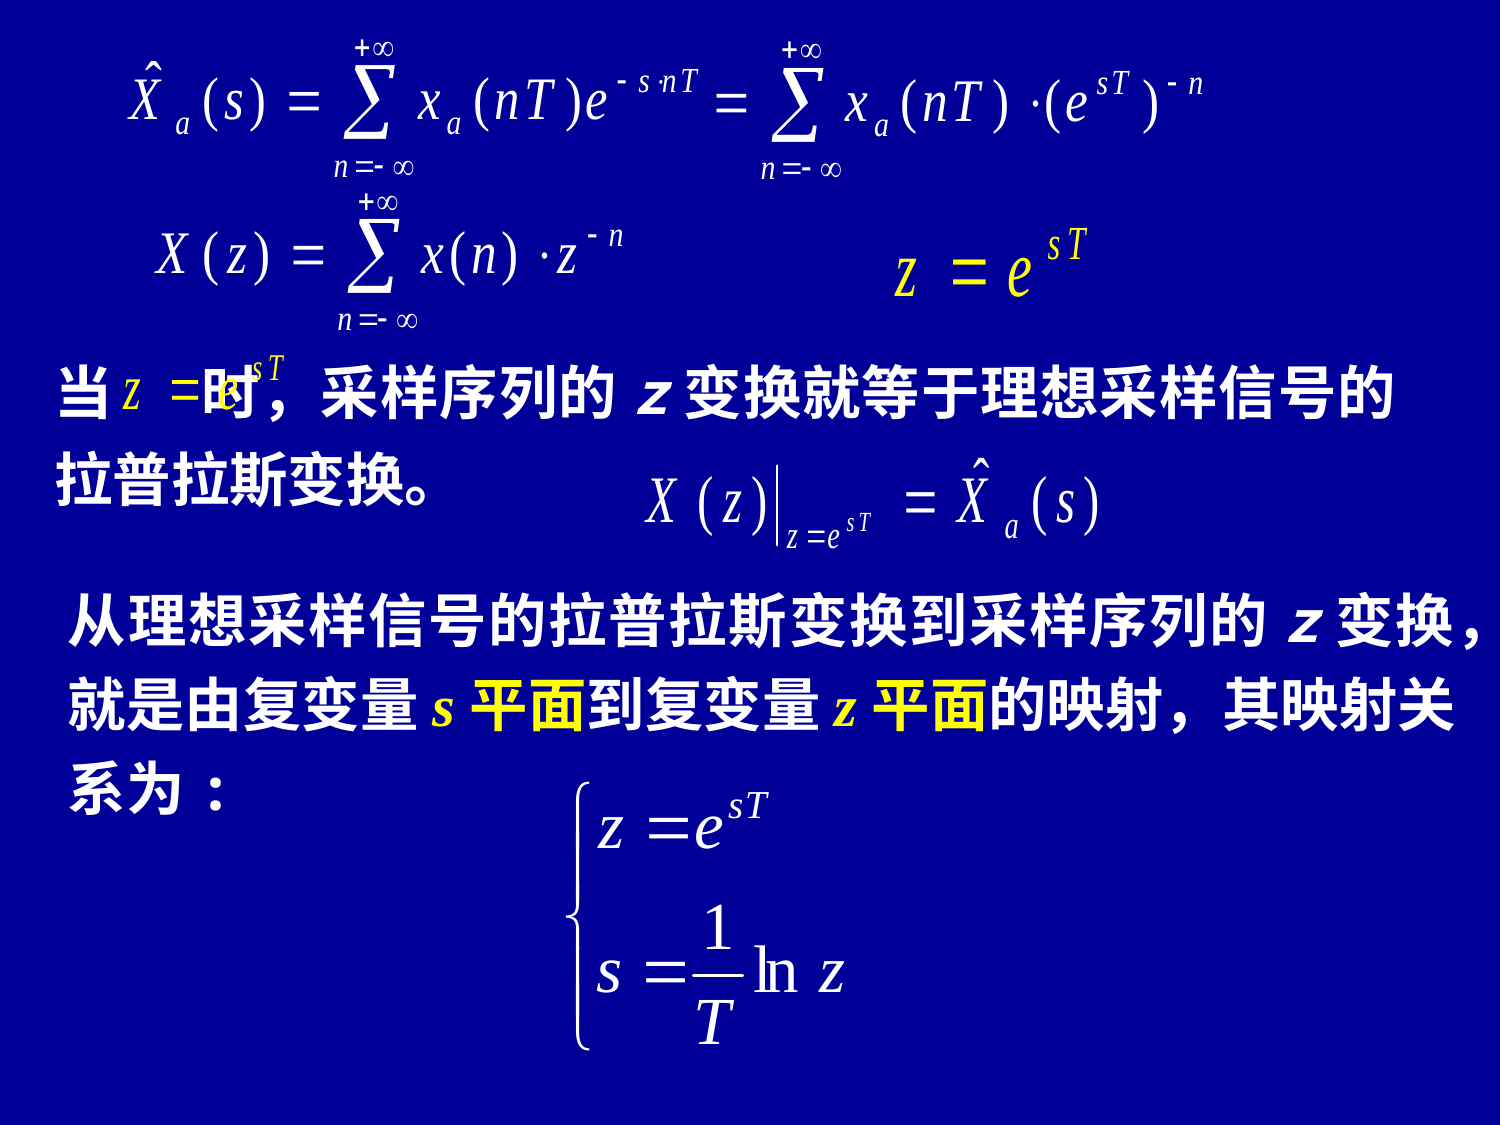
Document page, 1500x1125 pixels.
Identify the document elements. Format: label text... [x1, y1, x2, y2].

text_box 从理想采样信号的拉普拉斯变换到采样序列的z变换，就是由复变量s平面到复变量z平面的映射，其映射关系为: [53, 562, 1471, 830]
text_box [879, 208, 1106, 312]
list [142, 186, 640, 330]
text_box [551, 770, 857, 1059]
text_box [40, 330, 1412, 522]
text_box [116, 18, 716, 186]
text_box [702, 21, 1219, 189]
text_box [631, 444, 1113, 557]
